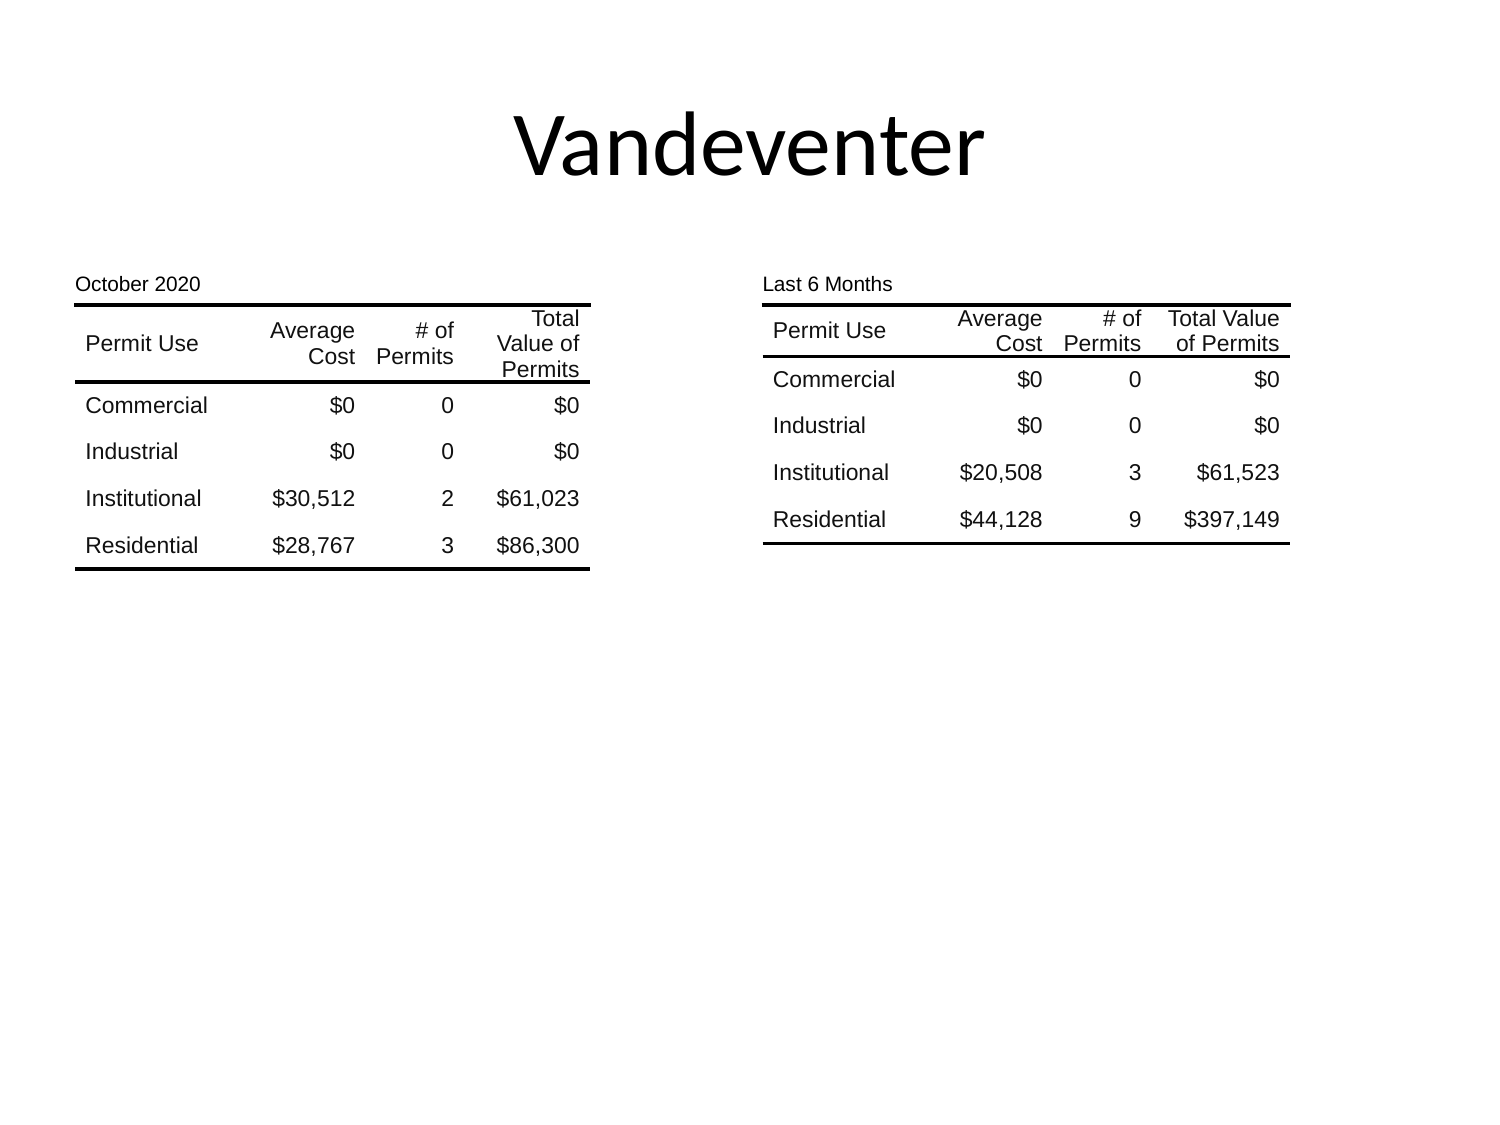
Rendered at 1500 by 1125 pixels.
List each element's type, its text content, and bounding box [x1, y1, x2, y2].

table_cell $61,523 [1152, 449, 1290, 496]
table_cell $0 [928, 358, 1053, 403]
table_cell $61,023 [464, 475, 590, 522]
table_cell $86,300 [464, 522, 590, 567]
table_header October 2020 [76, 263, 589, 303]
table_cell Average Cost [928, 307, 1053, 355]
table_cell $20,508 [928, 449, 1053, 496]
table_cell Total Value of Permits [1152, 307, 1290, 355]
table_cell 0 [1053, 403, 1152, 449]
table_cell 0 [366, 384, 464, 428]
table_cell Average Cost [240, 307, 366, 380]
table_cell Commercial [763, 358, 928, 403]
table_cell Institutional [763, 449, 928, 496]
table_cell 9 [1053, 496, 1152, 542]
table_cell Total Value of Permits [464, 307, 590, 380]
table_cell 2 [366, 475, 464, 522]
table_cell $0 [464, 428, 590, 475]
table_cell Commercial [75, 384, 240, 428]
table_cell 0 [366, 428, 464, 475]
table_cell 3 [366, 522, 464, 567]
table_cell $397,149 [1152, 496, 1290, 542]
table_cell $0 [464, 384, 590, 428]
table_cell # of Permits [1053, 307, 1152, 355]
table_cell Industrial [763, 403, 928, 449]
title Vandeventer [75, 45, 1425, 233]
table_cell Permit Use [763, 307, 928, 355]
table_cell Industrial [75, 428, 240, 475]
table_cell 0 [1053, 358, 1152, 403]
table_cell Institutional [75, 475, 240, 522]
table_cell $0 [928, 403, 1053, 449]
table_cell $0 [1152, 403, 1290, 449]
table_cell 3 [1053, 449, 1152, 496]
table_cell $28,767 [240, 522, 366, 567]
table_cell $0 [1152, 358, 1290, 403]
table_header Last 6 Months [763, 263, 1289, 303]
table_cell # of Permits [366, 307, 464, 380]
table_cell $0 [240, 428, 366, 475]
table_cell Residential [763, 496, 928, 542]
table_cell $30,512 [240, 475, 366, 522]
table_cell $44,128 [928, 496, 1053, 542]
table_cell Residential [75, 522, 240, 567]
table_cell Permit Use [75, 307, 240, 380]
table_cell $0 [240, 384, 366, 428]
